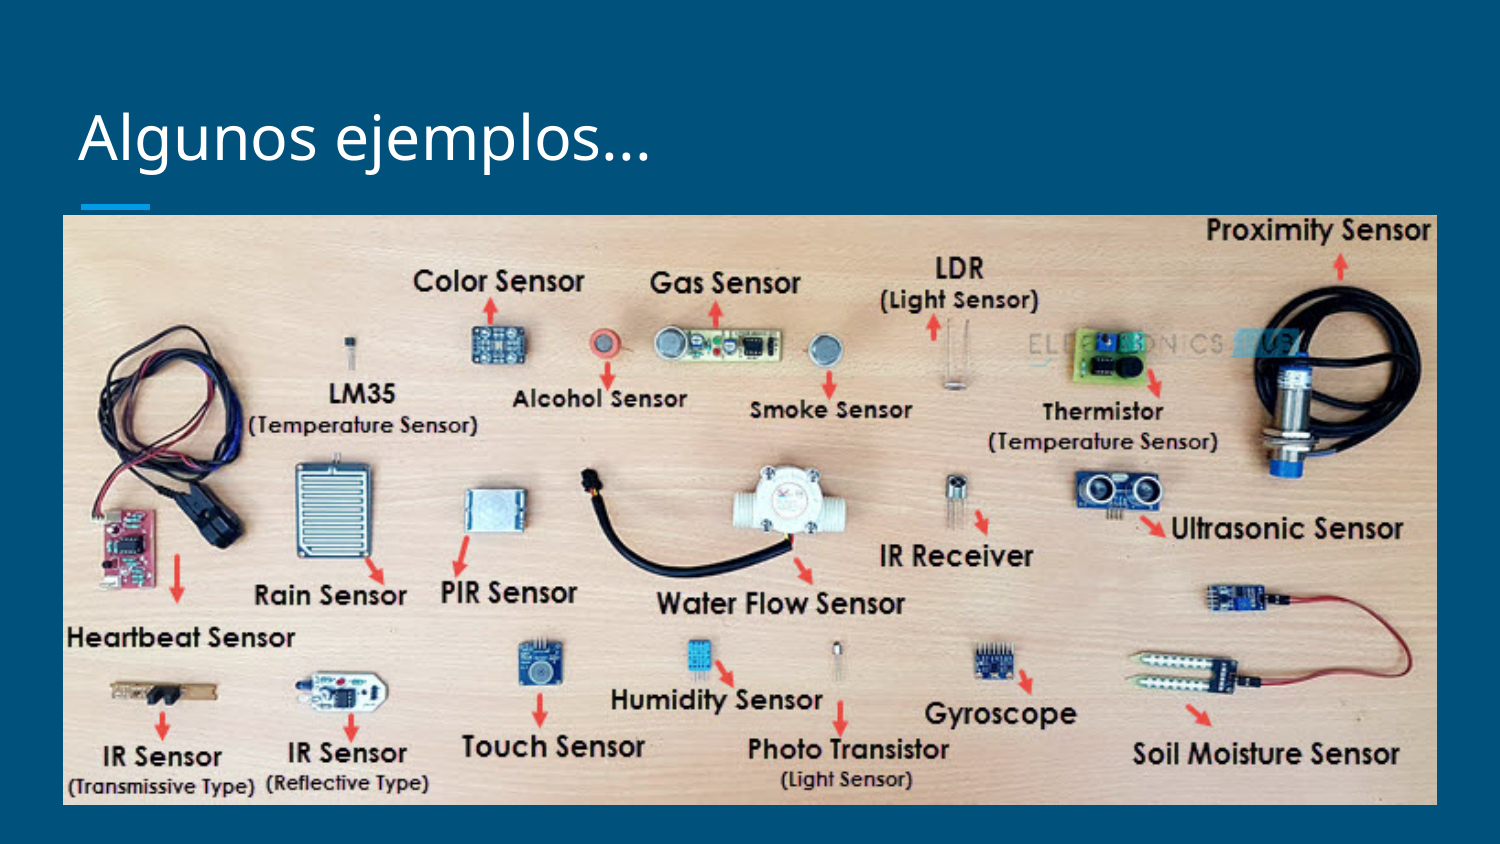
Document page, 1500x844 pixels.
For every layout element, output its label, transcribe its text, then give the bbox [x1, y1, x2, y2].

title Algunos ejemplos... [63, 75, 1437, 188]
picture [64, 216, 1436, 804]
